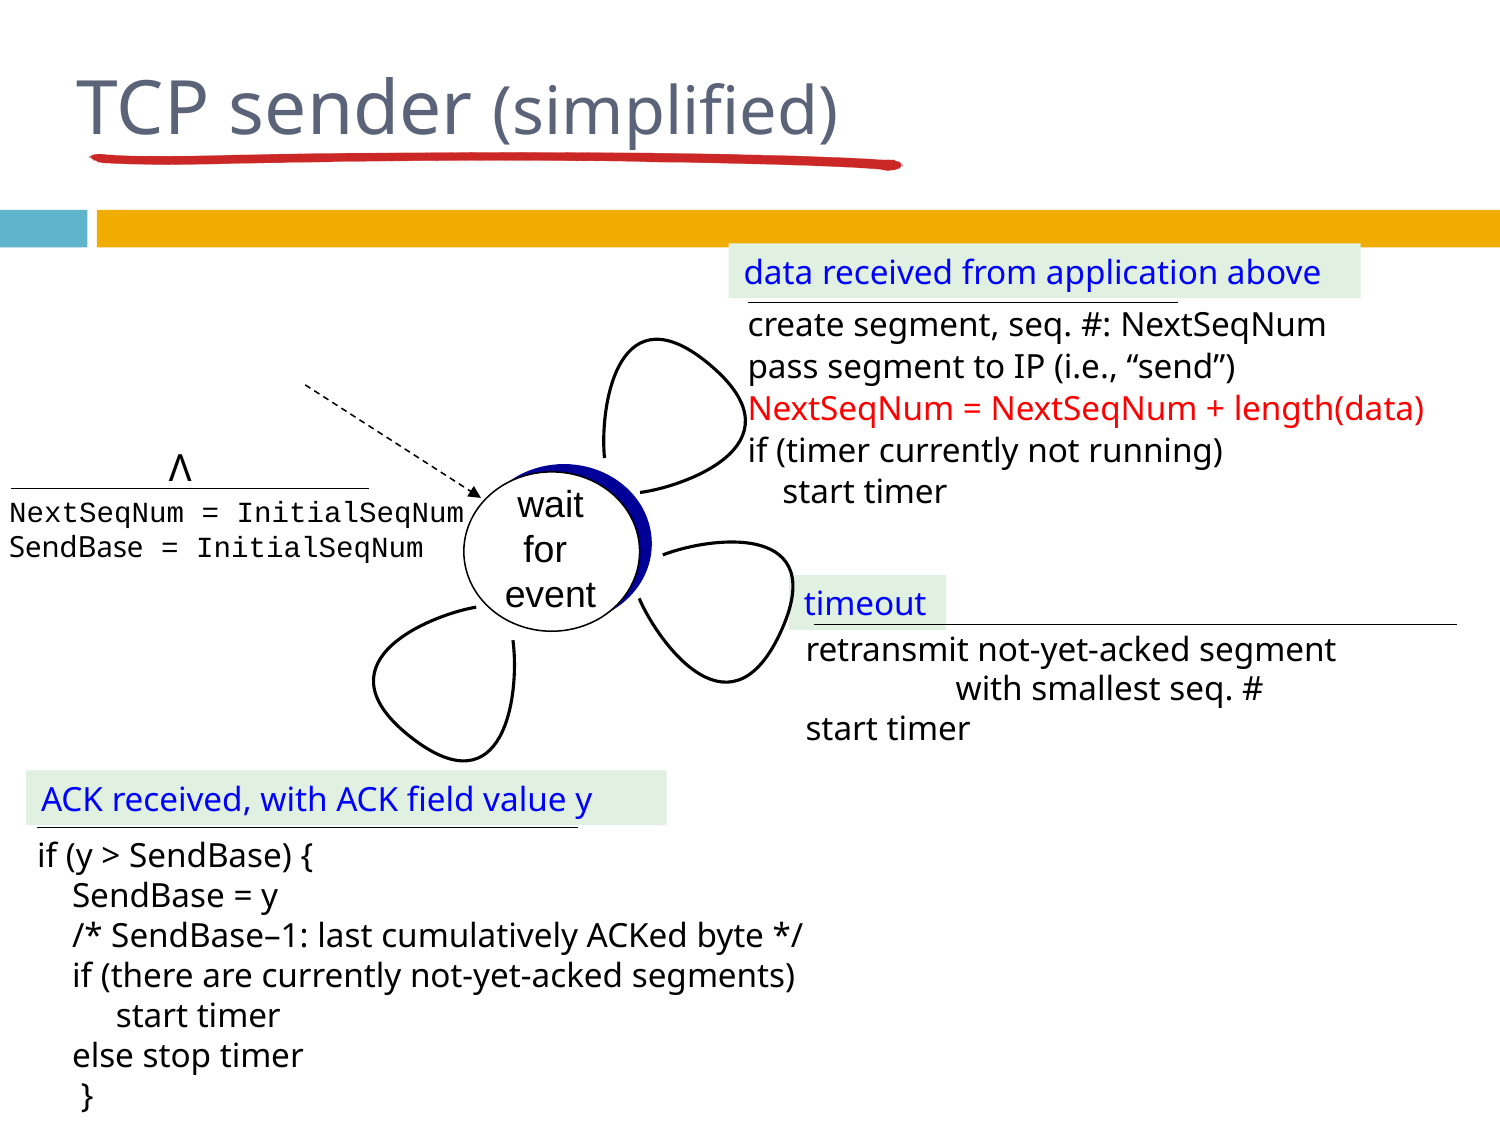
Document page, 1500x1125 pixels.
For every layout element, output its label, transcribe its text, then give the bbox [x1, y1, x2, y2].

picture [86, 147, 912, 177]
text_box [469, 505, 489, 608]
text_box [304, 384, 482, 434]
text_box [603, 339, 723, 493]
text_box [639, 542, 792, 683]
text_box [788, 574, 1500, 757]
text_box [728, 243, 1480, 562]
title TCP sender (simplified) [61, 30, 1331, 179]
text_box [0, 435, 483, 572]
text_box [612, 477, 652, 611]
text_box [21, 770, 892, 1125]
text_box [373, 607, 515, 761]
text_box [512, 623, 591, 632]
text_box [612, 493, 640, 610]
text_box [525, 464, 603, 472]
text_box wait for event [489, 472, 612, 623]
